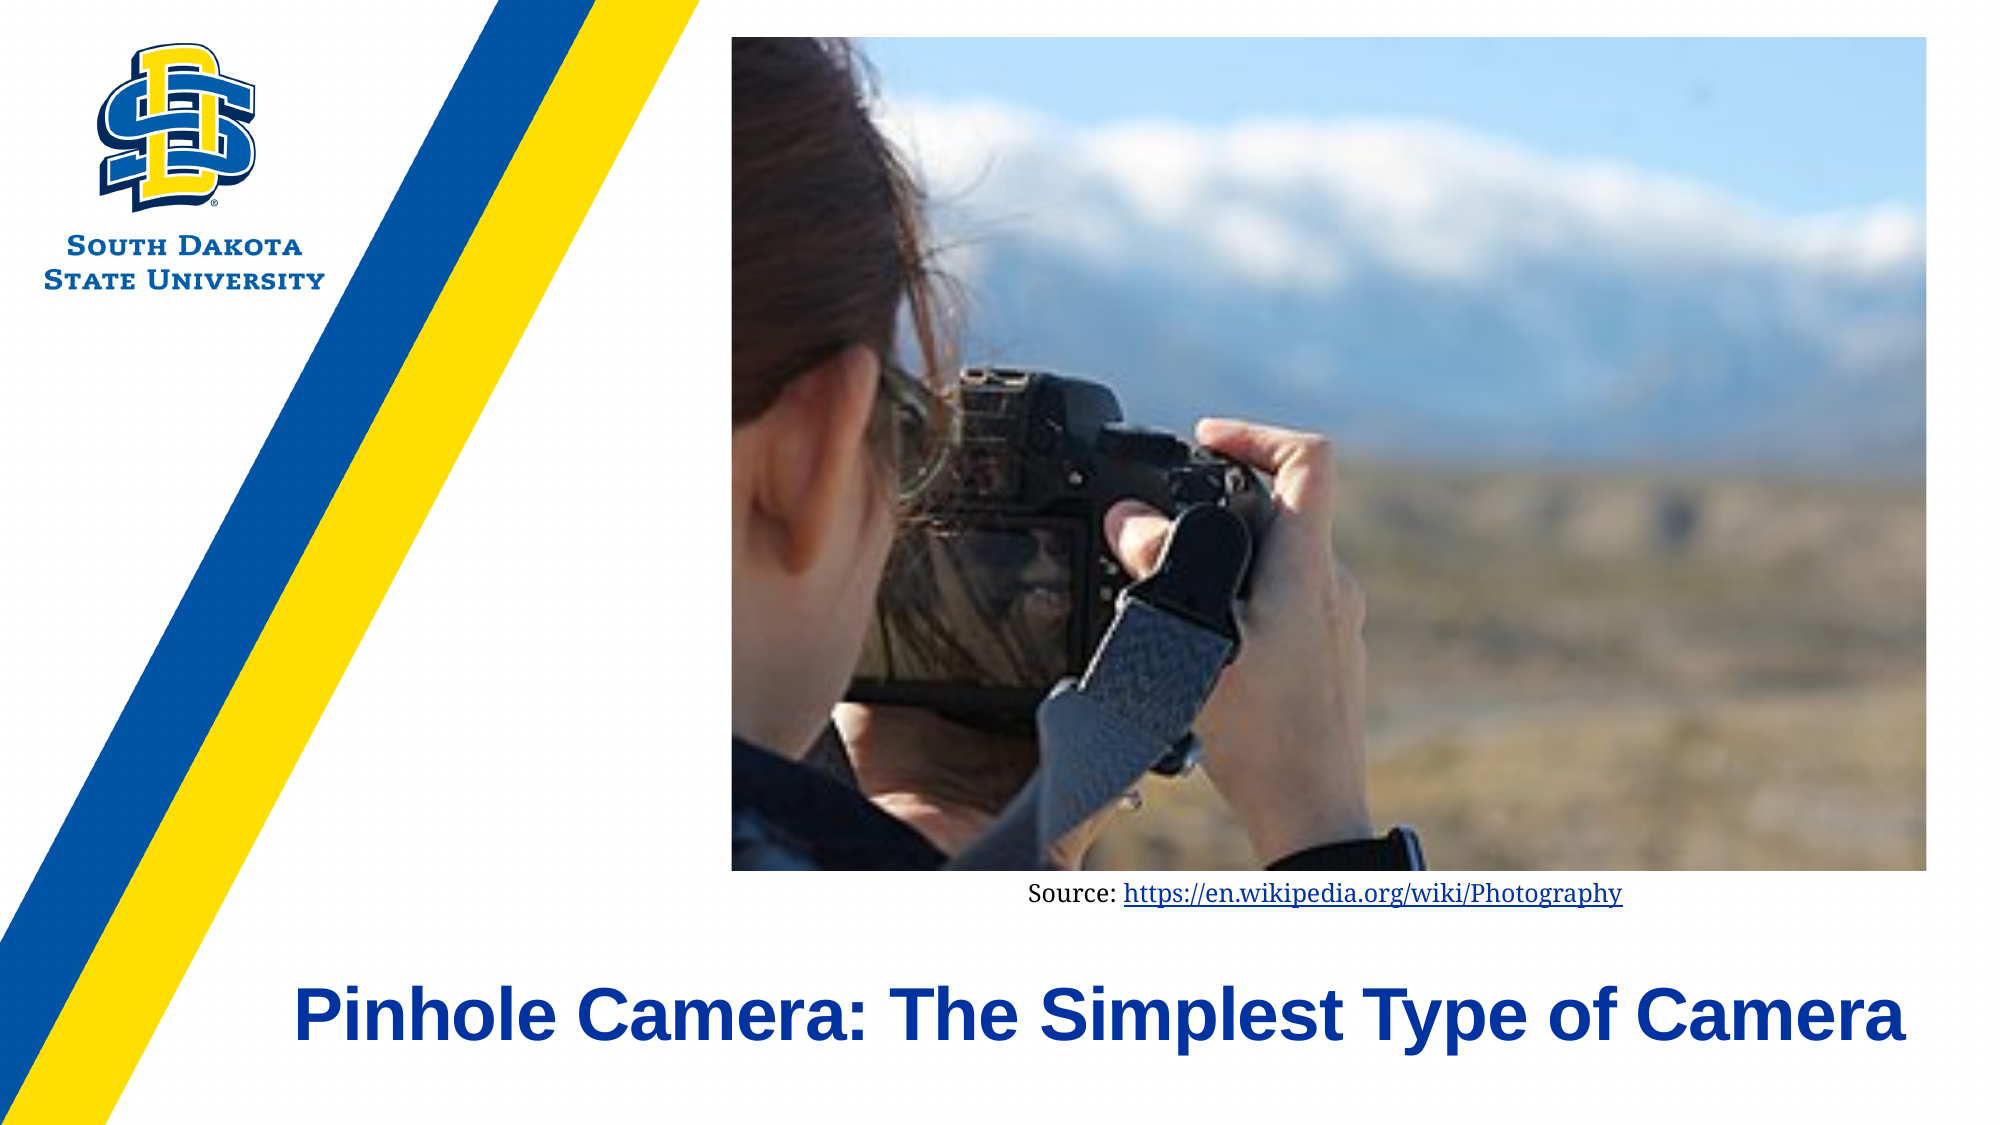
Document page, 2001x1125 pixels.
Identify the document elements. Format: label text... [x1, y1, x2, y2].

picture [0, 0, 2000, 1125]
title Pinhole Camera: The Simplest Type of Camera [228, 917, 1972, 1065]
text_box Source: https://en.wikipedia.org/wiki/Photography [731, 871, 1927, 920]
